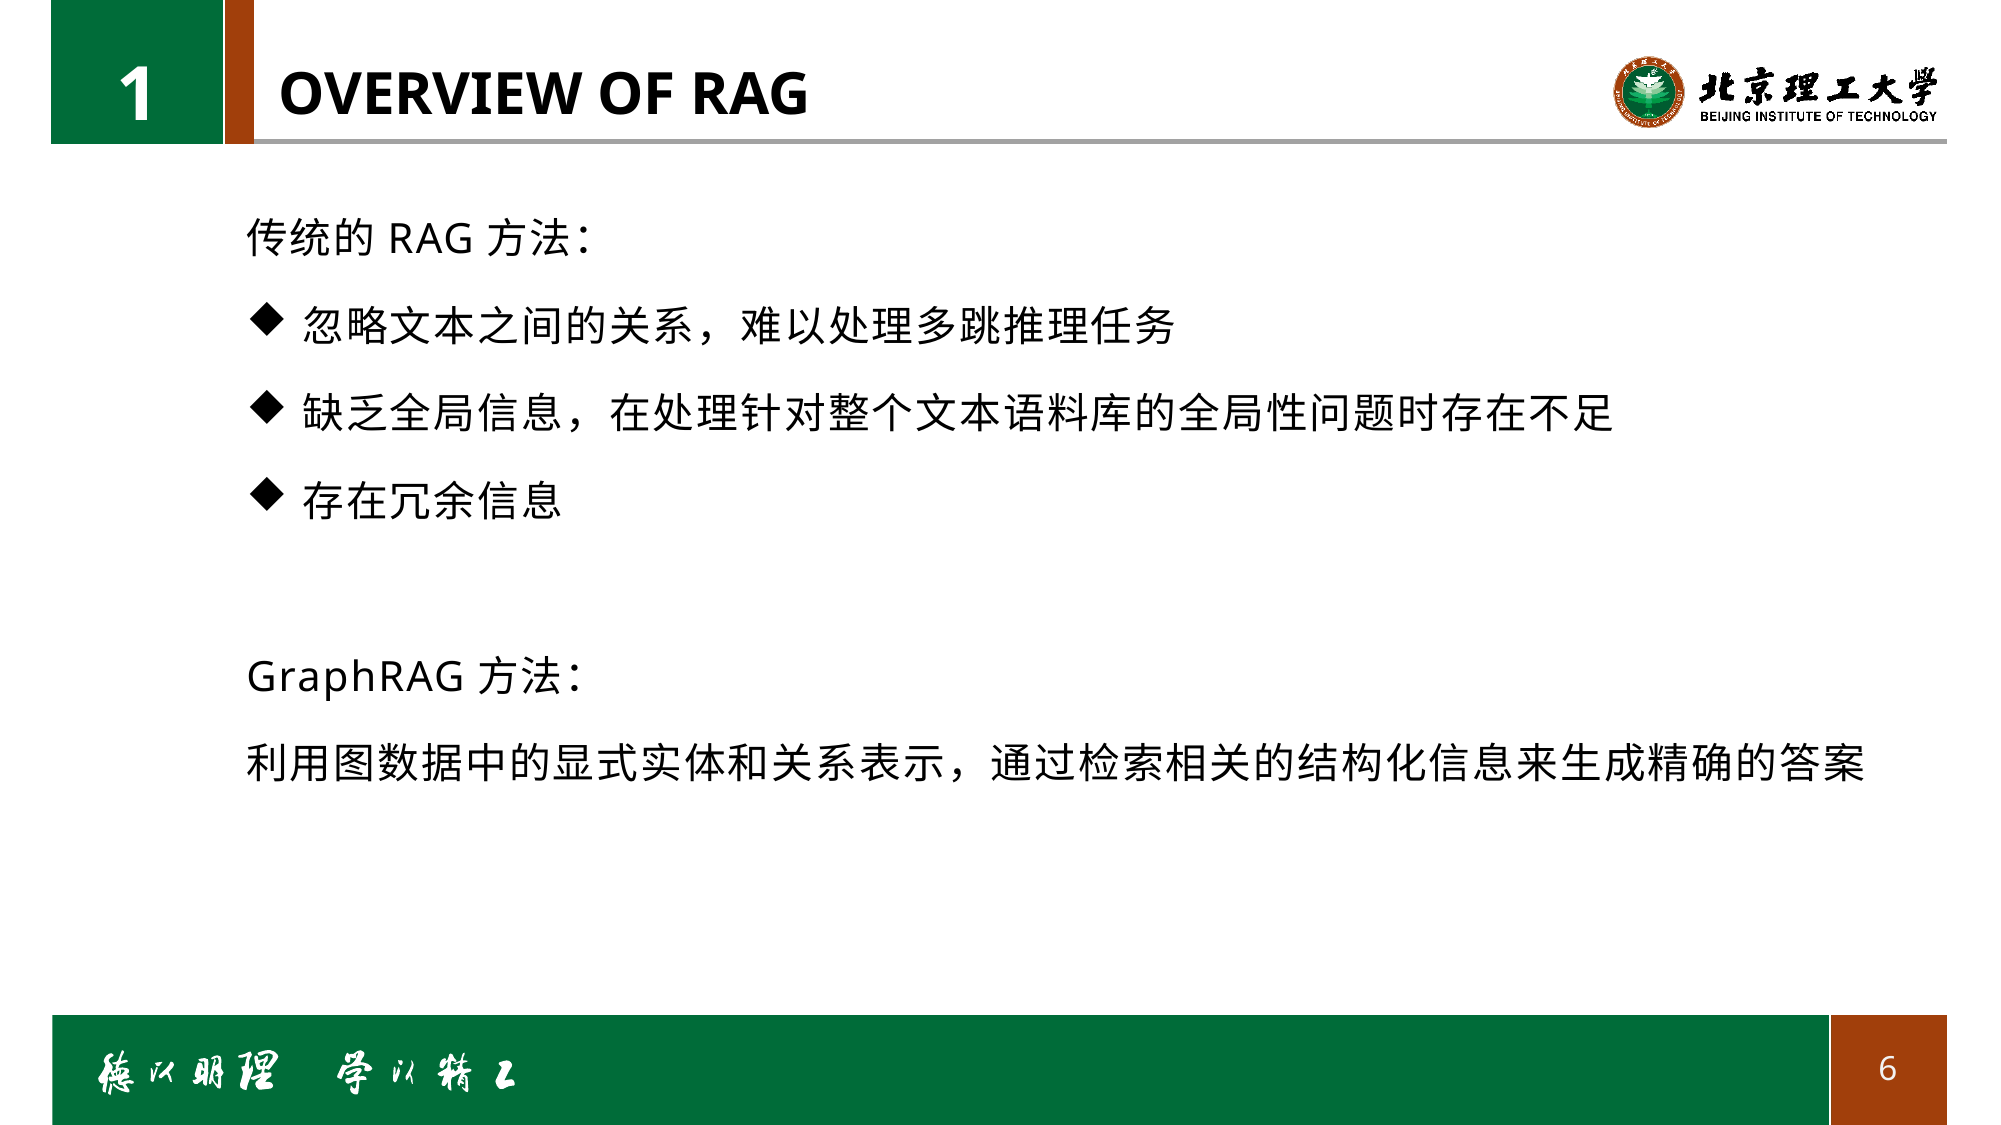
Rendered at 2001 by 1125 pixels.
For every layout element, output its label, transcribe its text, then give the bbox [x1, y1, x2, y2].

picture [1682, 56, 1937, 128]
title OVERVIEW OF RAG [263, 56, 1682, 136]
text_box 1 [58, 38, 218, 144]
text_box 传统的RAG方法： 忽略文本之间的关系，难以处理多跳推理任务 缺乏全局信息，在处理针对整个文本语料库的全局性问题时存在不足 存在冗余信息 GraphRAG方法： 利用图数据中的显式实体和关系表示，通过检索相关的结构化信息来生成精确的答案 [156, 179, 1888, 969]
